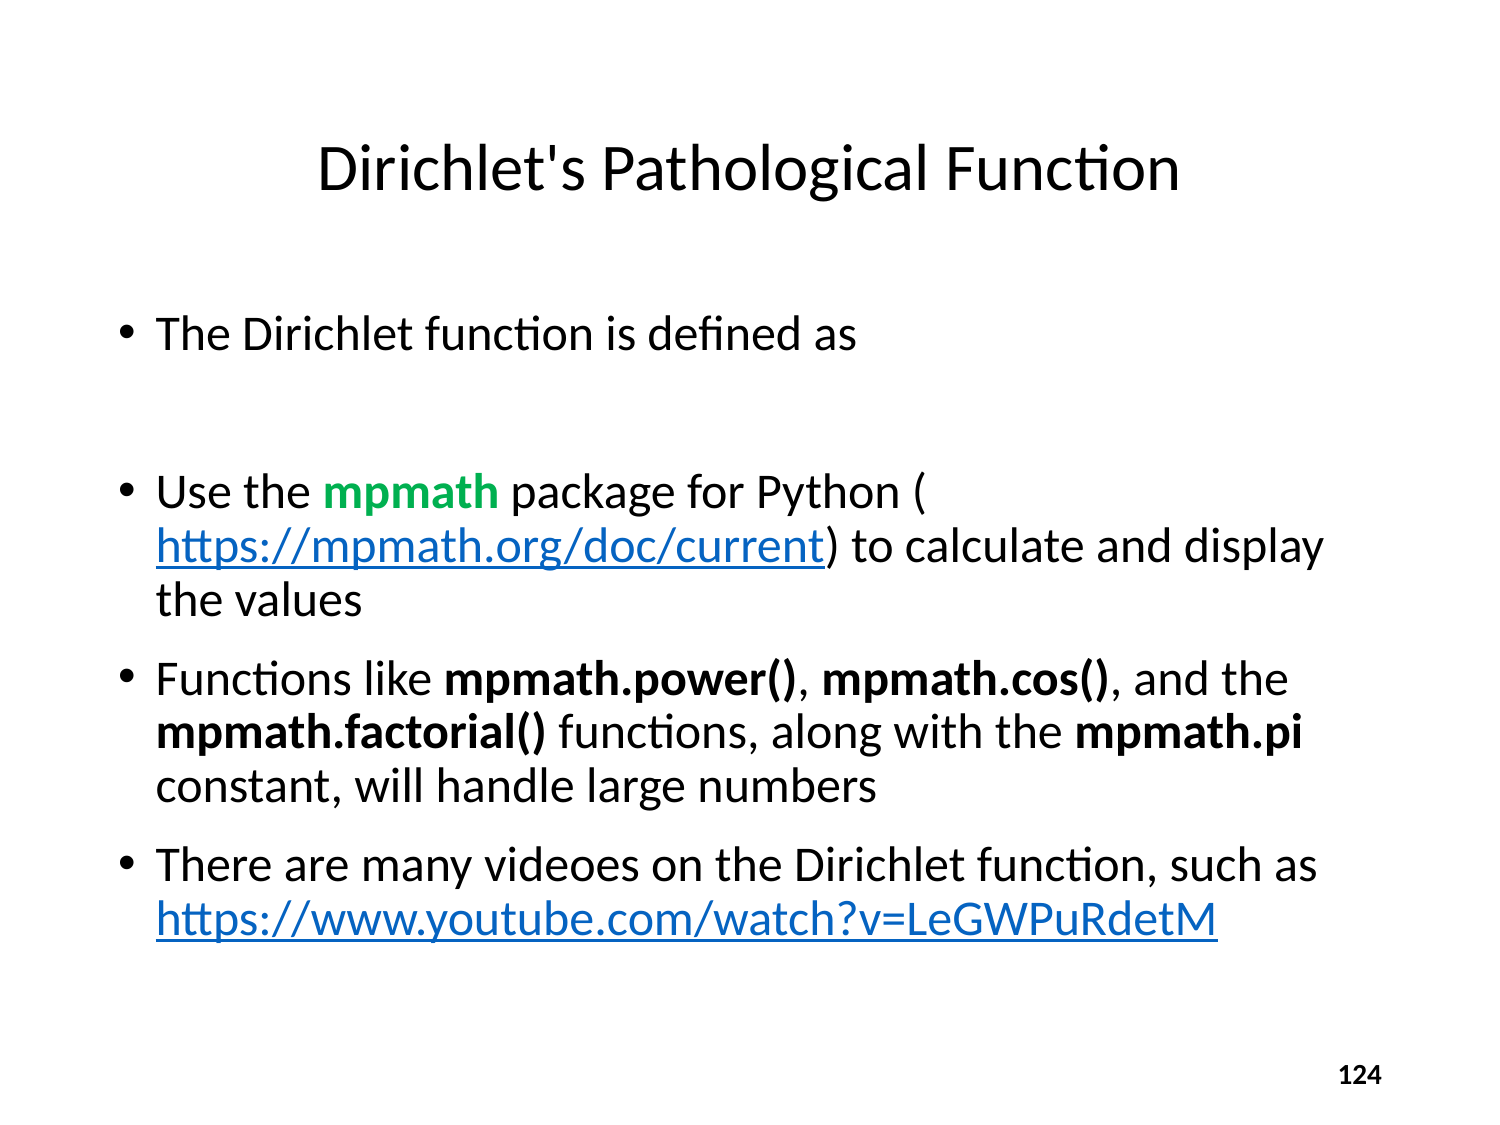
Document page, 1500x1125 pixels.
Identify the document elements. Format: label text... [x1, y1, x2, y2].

title Dirichlet's Pathological Function [103, 59, 1397, 278]
slide_number 124 [1059, 1042, 1397, 1103]
